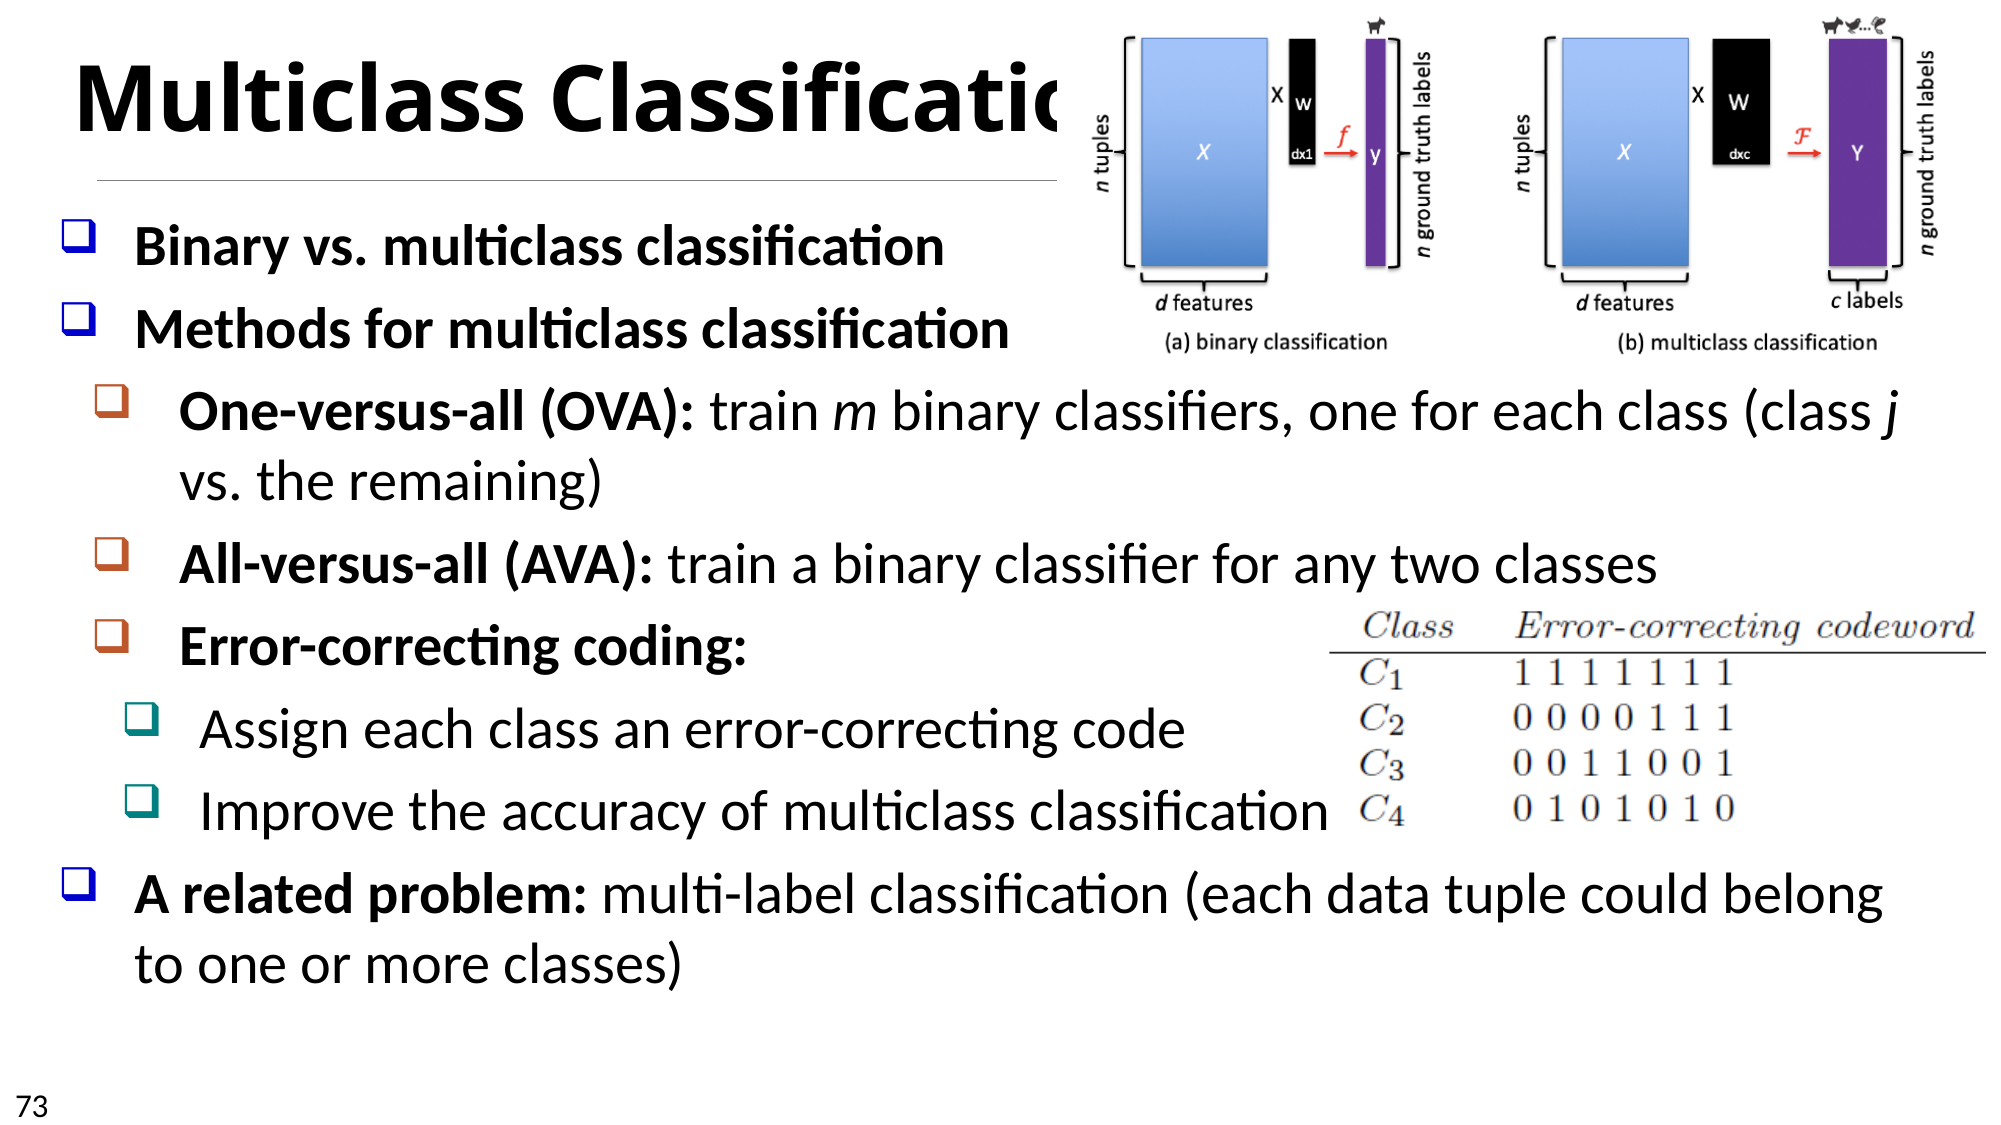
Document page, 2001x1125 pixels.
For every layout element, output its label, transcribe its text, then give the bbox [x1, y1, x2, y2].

picture [1056, 0, 1958, 365]
list Binary vs. multiclass classification Methods for multiclass classification One-versus-all (OVA): train m binary classifiers, one for each class (class j vs. the remaining) All-versus-all (AVA): train a binary classifier for any two classes Error-correcting coding: Assign each class an error-correcting code Improve the accuracy of multiclass classification A related problem: multi-label classification (each data tuple could belong to one or more classes) [43, 200, 1915, 1084]
title Multiclass Classification [57, 36, 1054, 158]
picture [1327, 599, 1987, 849]
